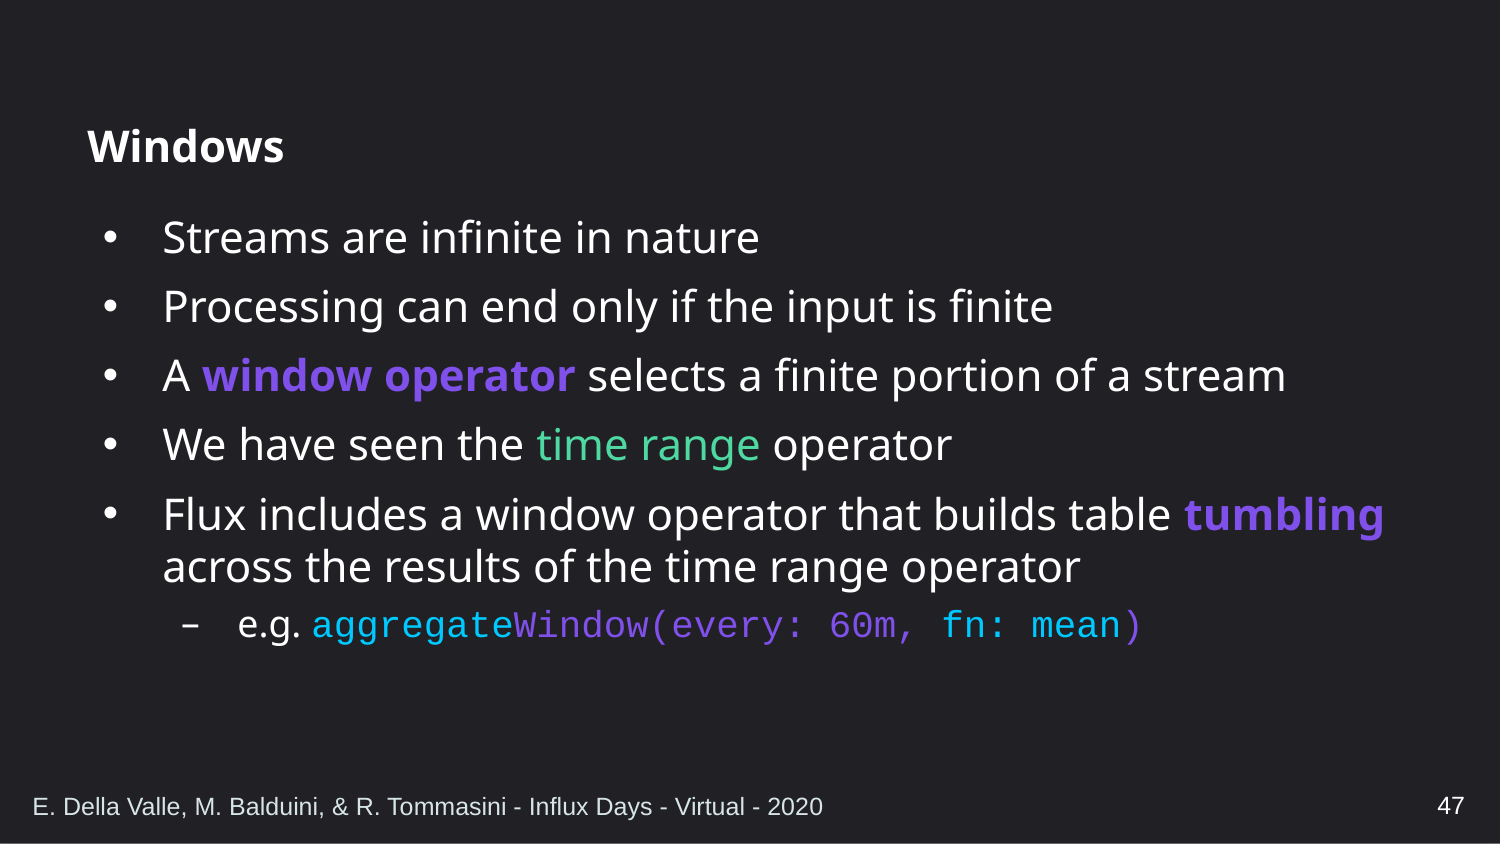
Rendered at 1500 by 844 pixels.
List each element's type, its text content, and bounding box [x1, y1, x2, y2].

slide_number 47 [1142, 782, 1481, 828]
title Windows [76, 99, 1423, 196]
footer E. Della Valle, M. Balduini, & R. Tommasini - Influx Days - Virtual - 2020 [17, 783, 1135, 828]
list Streams are infinite in nature Processing can end only if the input is finite A window operator selects a finite portion of a stream We have seen the time range operator Flux includes a window operator that builds table tumbling across the results of the time range operator e.g. aggregateWindow(every: 60m, fn: mean) [76, 204, 1423, 761]
